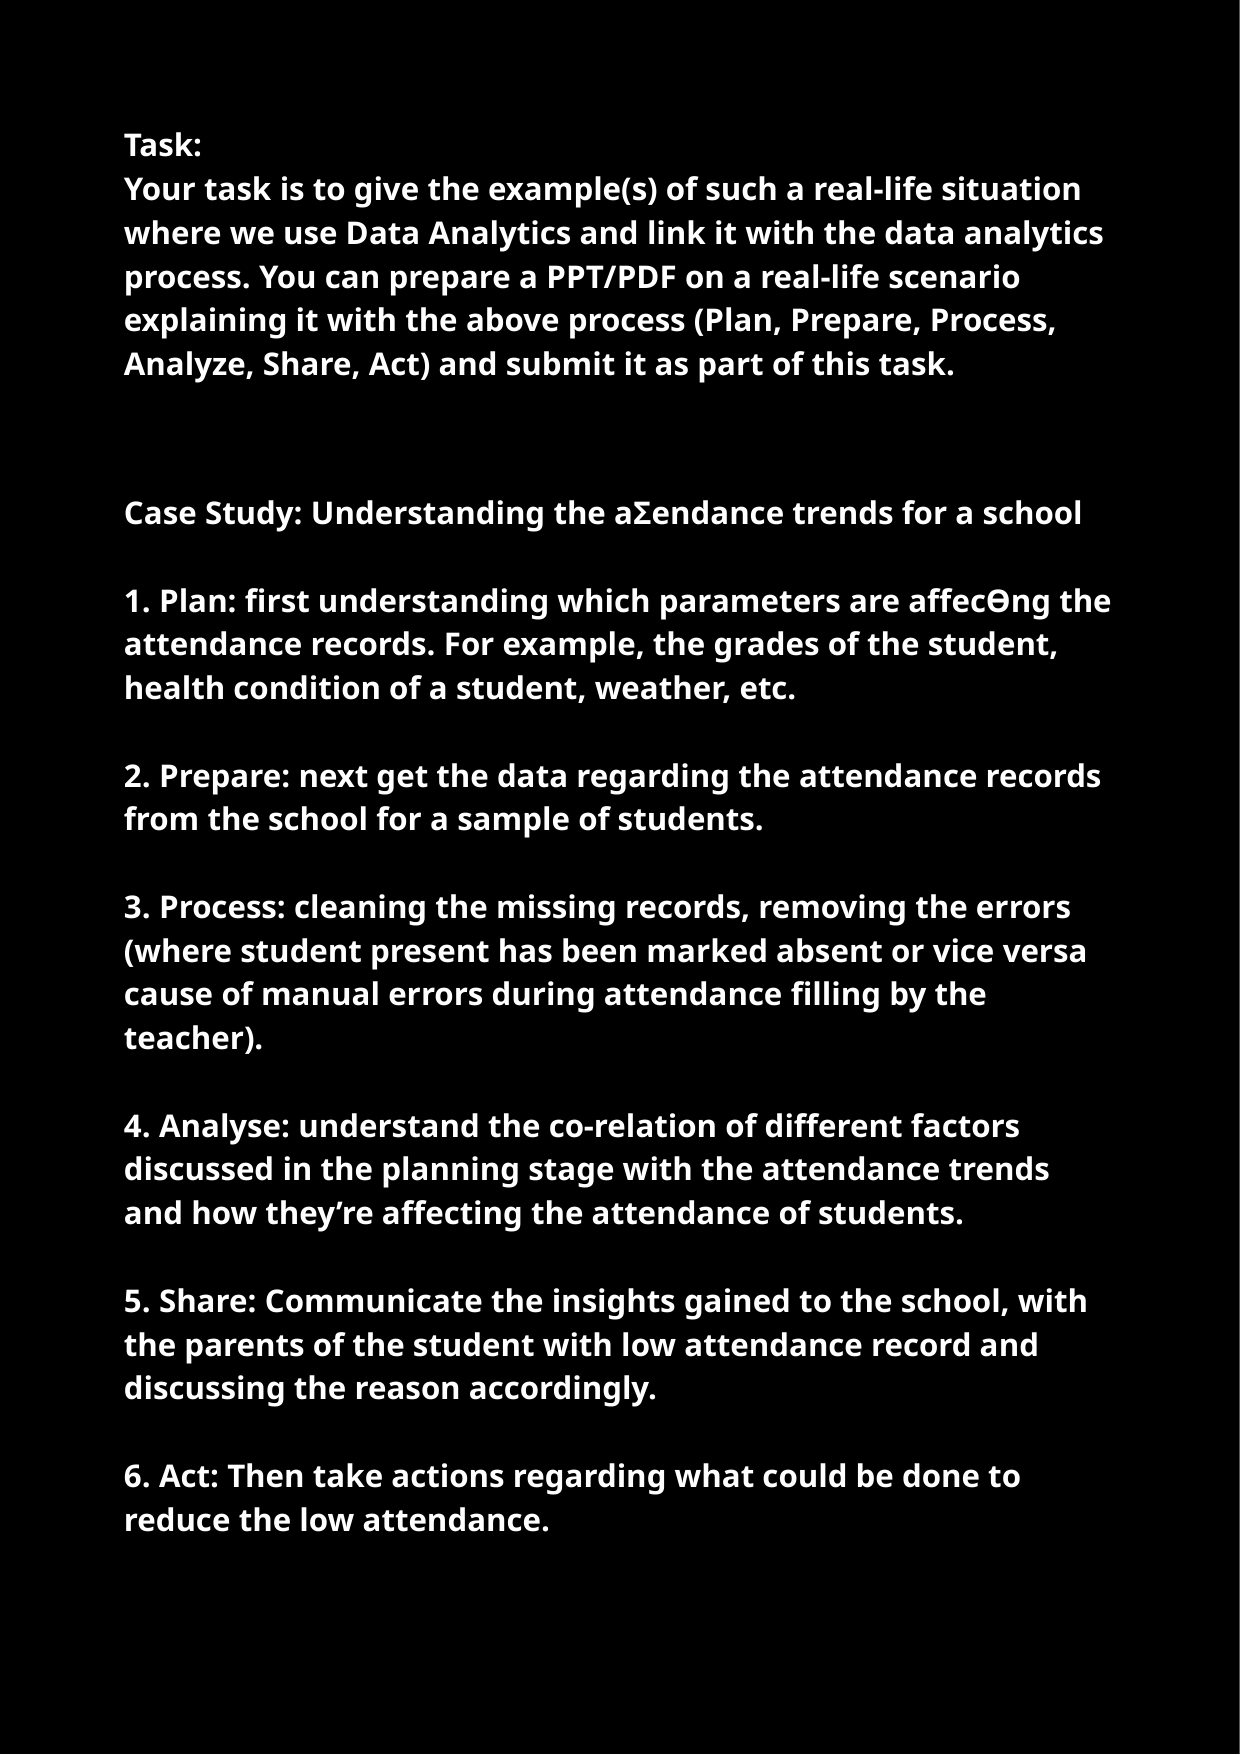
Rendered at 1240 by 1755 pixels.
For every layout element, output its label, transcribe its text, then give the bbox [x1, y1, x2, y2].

text_box Task: Your task is to give the example(s) of such a real-life situation where we use Data Analytics and link it with the data analytics process. You can prepare a PPT/PDF on a real-life scenario explaining it with the above process (Plan, Prepare, Process, Analyze, Share, Act) and submit it as part of this task. Case Study: Understanding the aƩendance trends for a school 1. Plan: first understanding which parameters are affecƟng the attendance records. For example, the grades of the student, health condition of a student, weather, etc. 2. Prepare: next get the data regarding the attendance records from the school for a sample of students. 3. Process: cleaning the missing records, removing the errors (where student present has been marked absent or vice versa cause of manual errors during attendance filling by the teacher). 4. Analyse: understand the co-relation of different factors discussed in the planning stage with the attendance trends and how they’re affecting the attendance of students. 5. Share: Communicate the insights gained to the school, with the parents of the student with low attendance record and discussing the reason accordingly. 6. Act: Then take actions regarding what could be done to reduce the low attendance. [123, 119, 1117, 1538]
